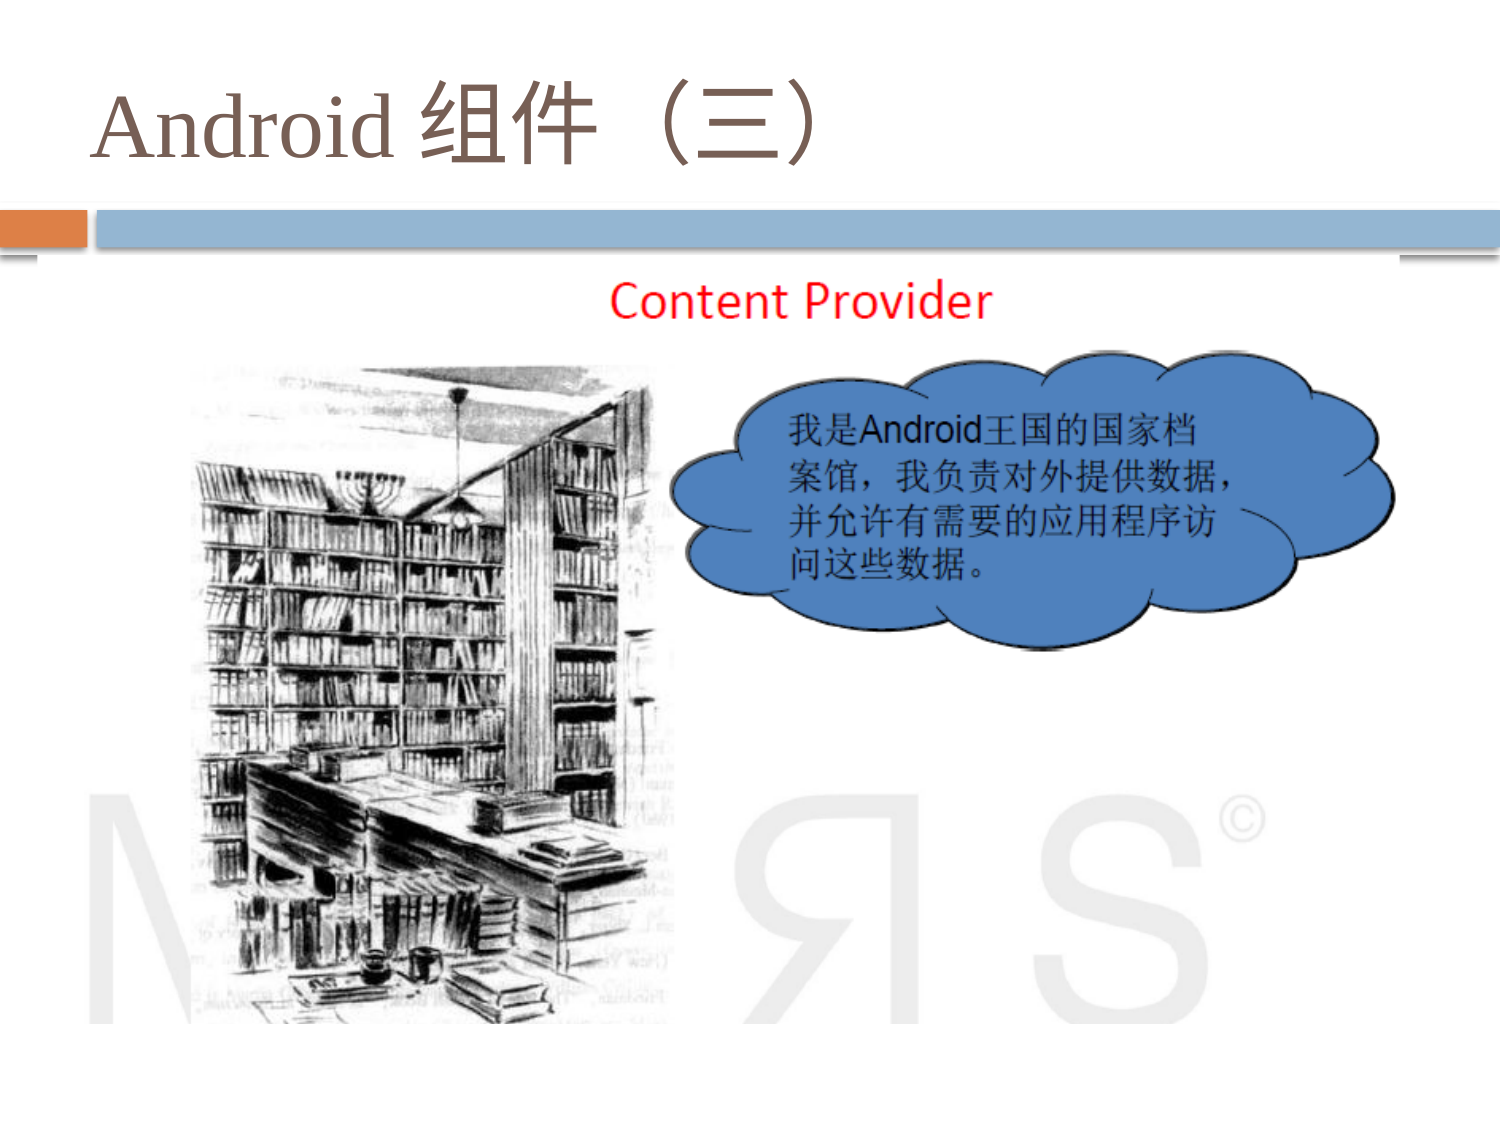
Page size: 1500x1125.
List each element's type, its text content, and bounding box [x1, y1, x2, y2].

picture [36, 255, 1400, 1024]
title Android组件（三） [75, 45, 1300, 197]
